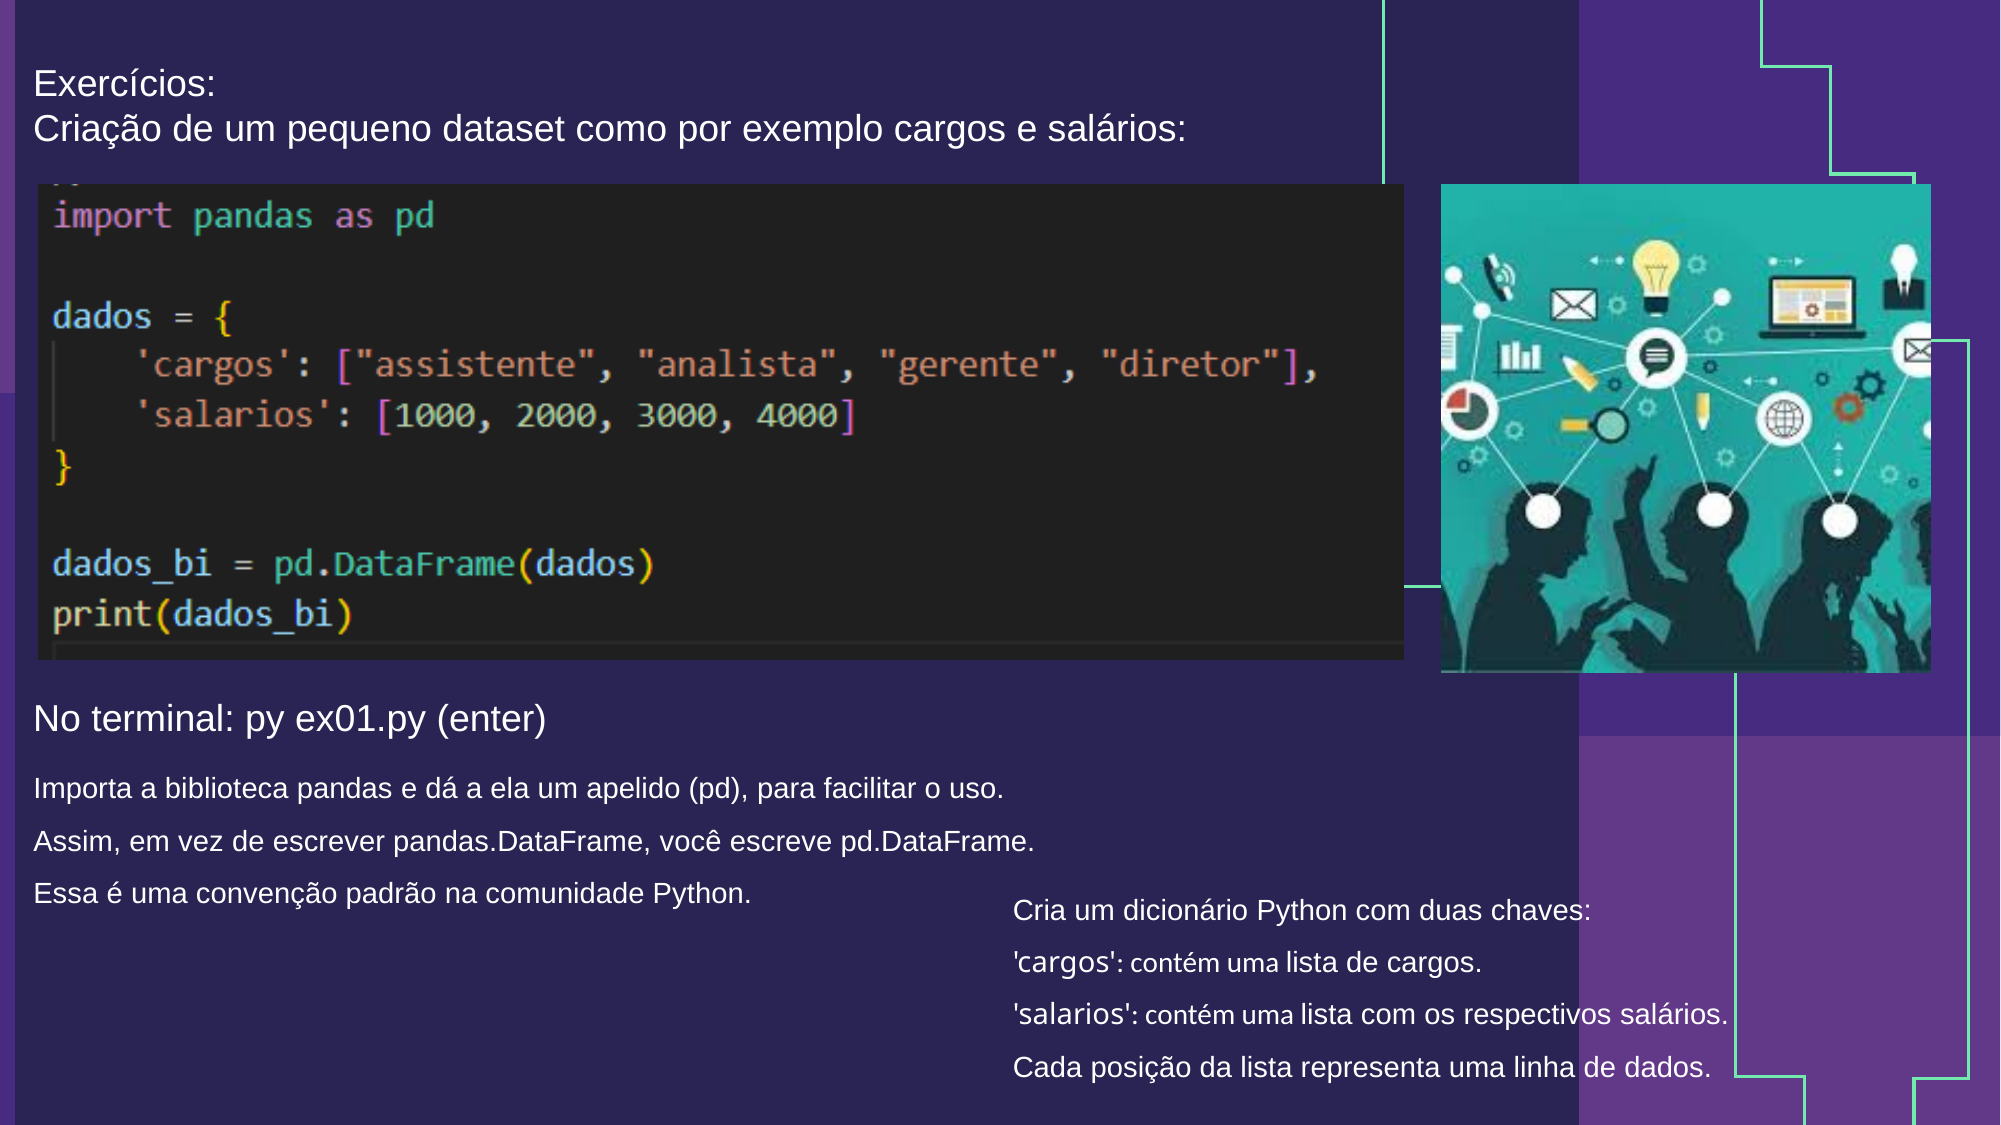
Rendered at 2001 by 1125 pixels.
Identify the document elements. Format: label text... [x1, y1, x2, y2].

text_box Cria um dicionário Python com duas chaves: 'cargos': contém uma lista de cargos. 'salarios': contém uma lista com os respectivos salários. Cada posição da lista representa uma linha de dados. [997, 865, 1745, 1091]
picture [1441, 184, 1931, 674]
text_box No terminal: py ex01.py (enter) [18, 686, 1372, 746]
picture [38, 184, 1404, 660]
text_box Importa a biblioteca pandas e dá a ela um apelido (pd), para facilitar o uso. Assim, em vez de escrever pandas.DataFrame, você escreve pd.DataFrame. Essa é uma convenção padrão na comunidade Python. [18, 744, 1136, 917]
text_box Exercícios: Criação de um pequeno dataset como por exemplo cargos e salários: [18, 51, 1372, 157]
